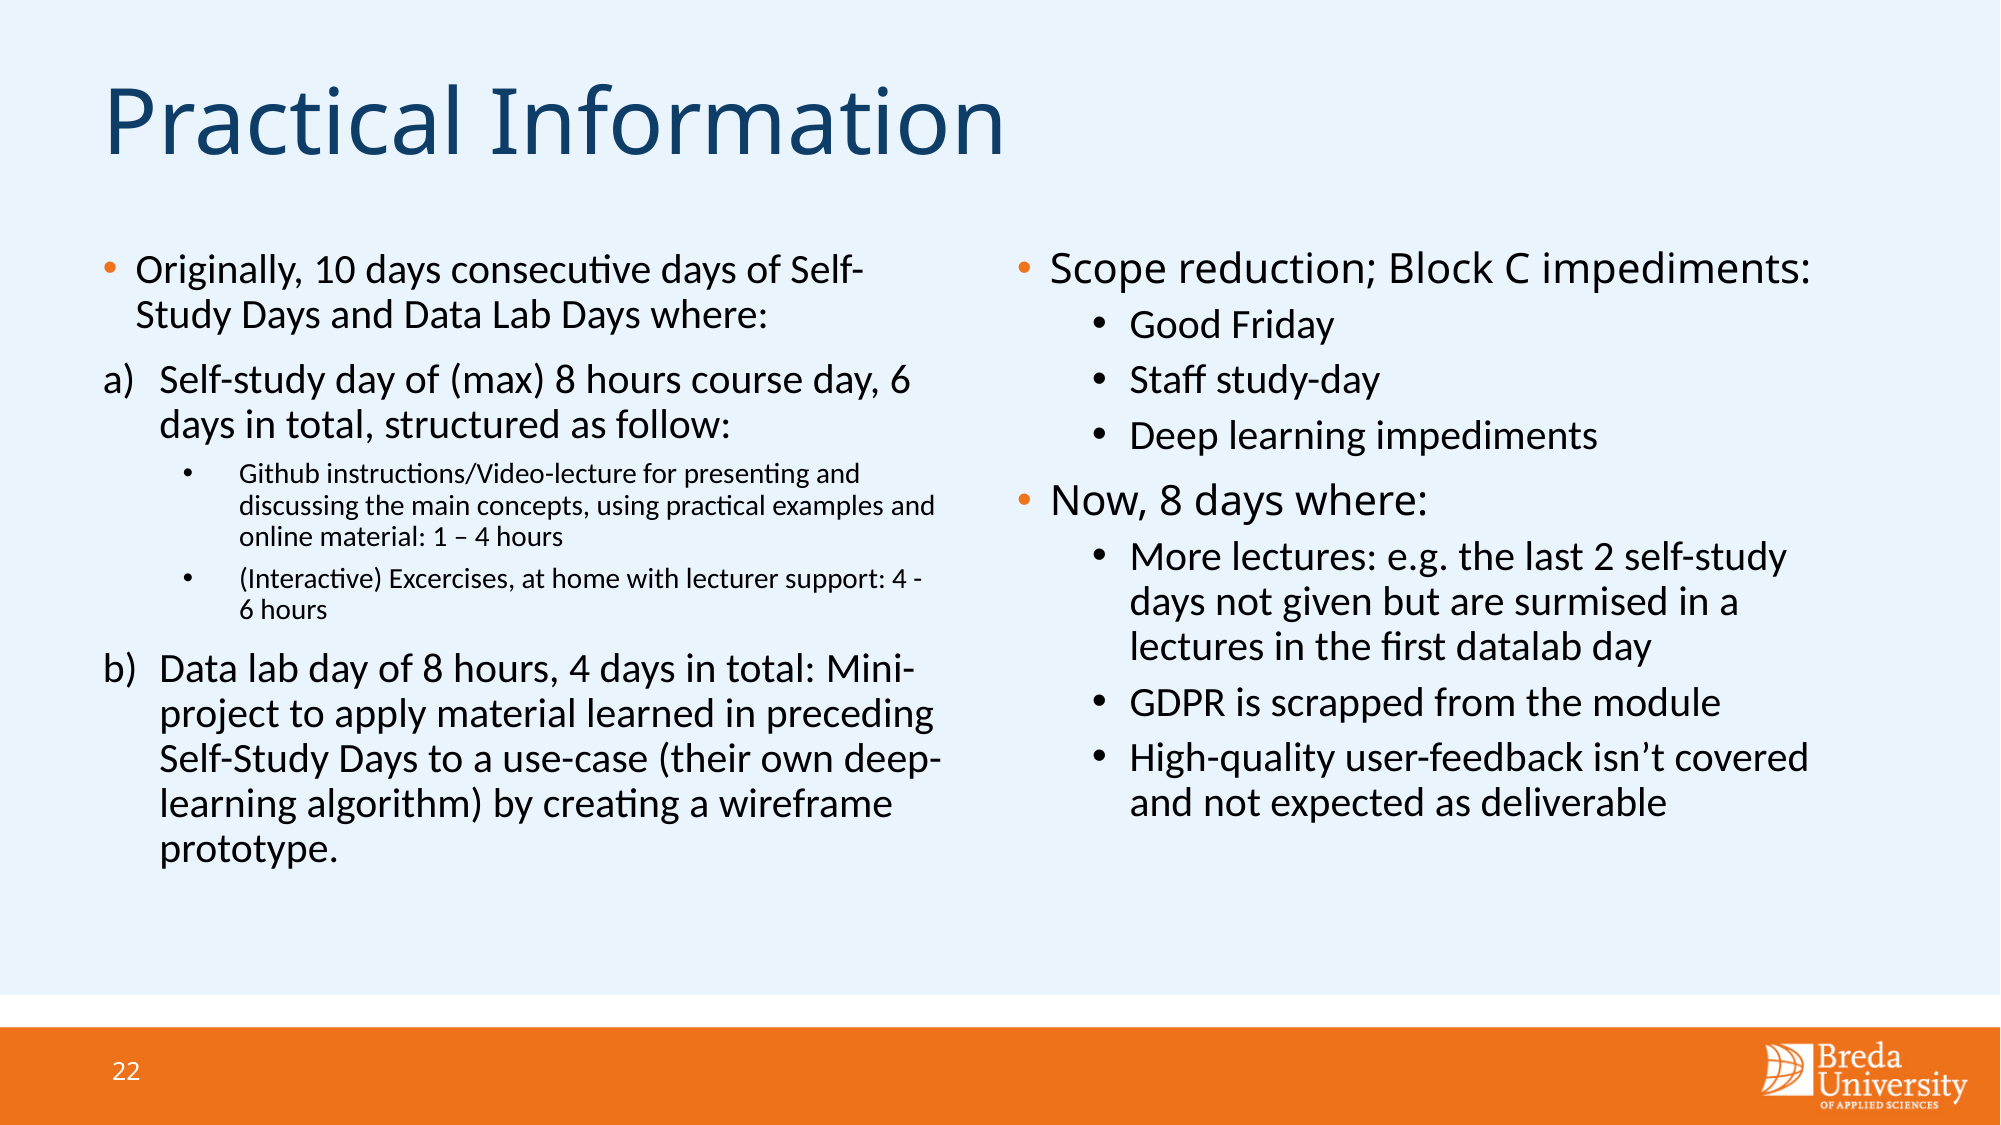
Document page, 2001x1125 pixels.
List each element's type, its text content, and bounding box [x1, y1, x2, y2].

slide_number 22 [97, 1042, 198, 1103]
list Originally, 10 days consecutive days of Self-Study Days and Data Lab Days where: Self-study day of (max) 8 hours course day, 6 days in total, structured as follow: Github instructions/Video-lecture for presenting and discussing the main concepts, using practical examples and online material: 1 – 4 hours (Interactive) Excercises, at home with lecturer support: 4 - 6 hours Data lab day of 8 hours, 4 days in total: Mini-project to apply material learned in preceding Self-Study Days to a use-case (their own deep-learning algorithm) by creating a wireframe prototype. [88, 239, 973, 878]
list Scope reduction; Block C impediments: Good Friday Staff study-day Deep learning impediments Now, 8 days where: More lectures: e.g. the last 2 self-study days not given but are surmised in a lectures in the first datalab day GDPR is scrapped from the module High-quality user-feedback isn’t covered and not expected as deliverable [1002, 239, 1887, 878]
picture [0, 0, 2001, 1125]
title Practical Information [88, 67, 1917, 210]
